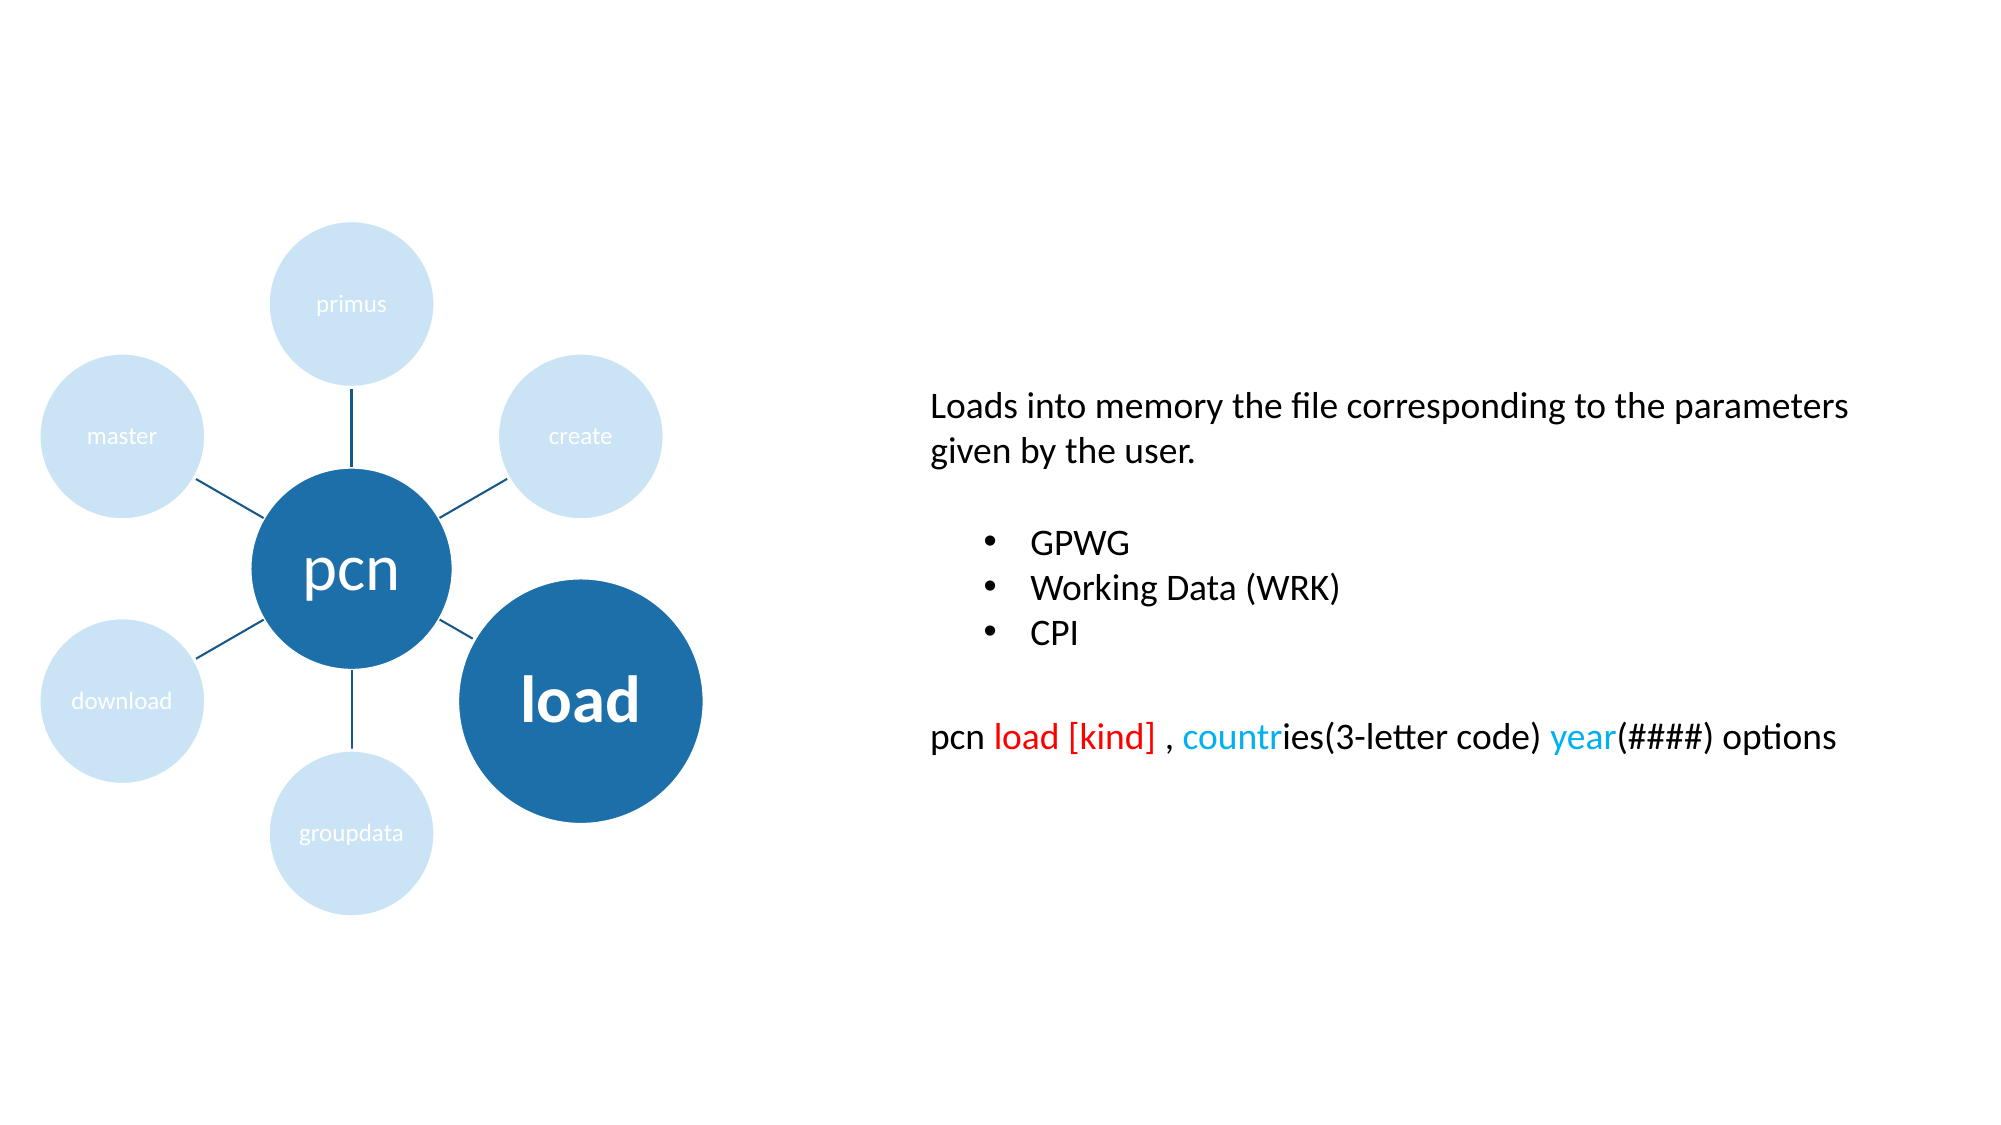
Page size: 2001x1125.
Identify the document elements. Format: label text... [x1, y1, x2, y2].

text_box Loads into memory the file corresponding to the parameters given by the user. [915, 373, 1919, 479]
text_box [37, 191, 705, 946]
text_box pcn load [kind] , countries(3-letter code) year(####) options [915, 705, 1919, 765]
text_box GPWG Working Data (WRK) CPI [968, 510, 1767, 661]
